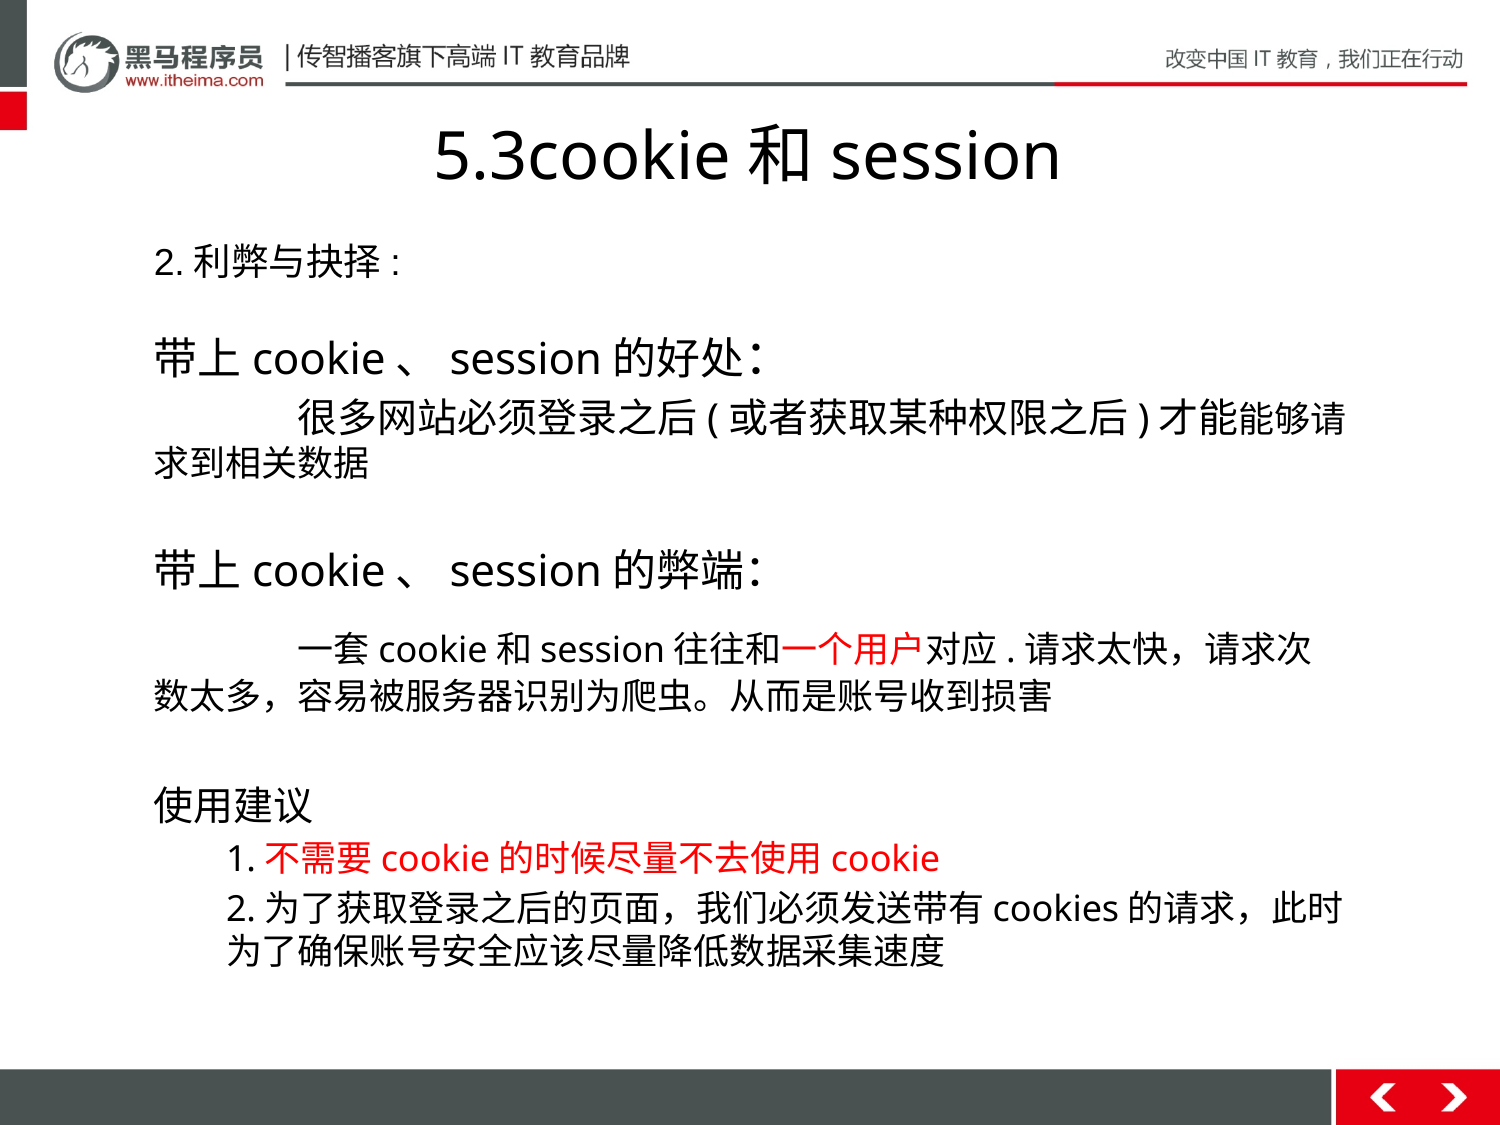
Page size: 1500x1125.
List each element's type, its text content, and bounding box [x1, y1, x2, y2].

text_box 2.利弊与抉择: [138, 230, 767, 290]
list 带上cookie、session的好处： 很多网站必须登录之后(或者获取某种权限之后)才能能够请求到相关数据 带上cookie、session的弊端： 一套cookie和session往往和一个用户对应.请求太快，请求次数太多，容易被服务器识别为爬虫。从而是账号收到损害 使用建议 1.不需要cookie的时候尽量不去使用cookie 2.为了获取登录之后的页面，我们必须发送带有cookies的请求，此时为了确保账号安全应该尽量降低数据采集速度 [139, 319, 1363, 981]
picture [0, 0, 1500, 1125]
title 5.3cookie和session [81, 97, 1416, 200]
